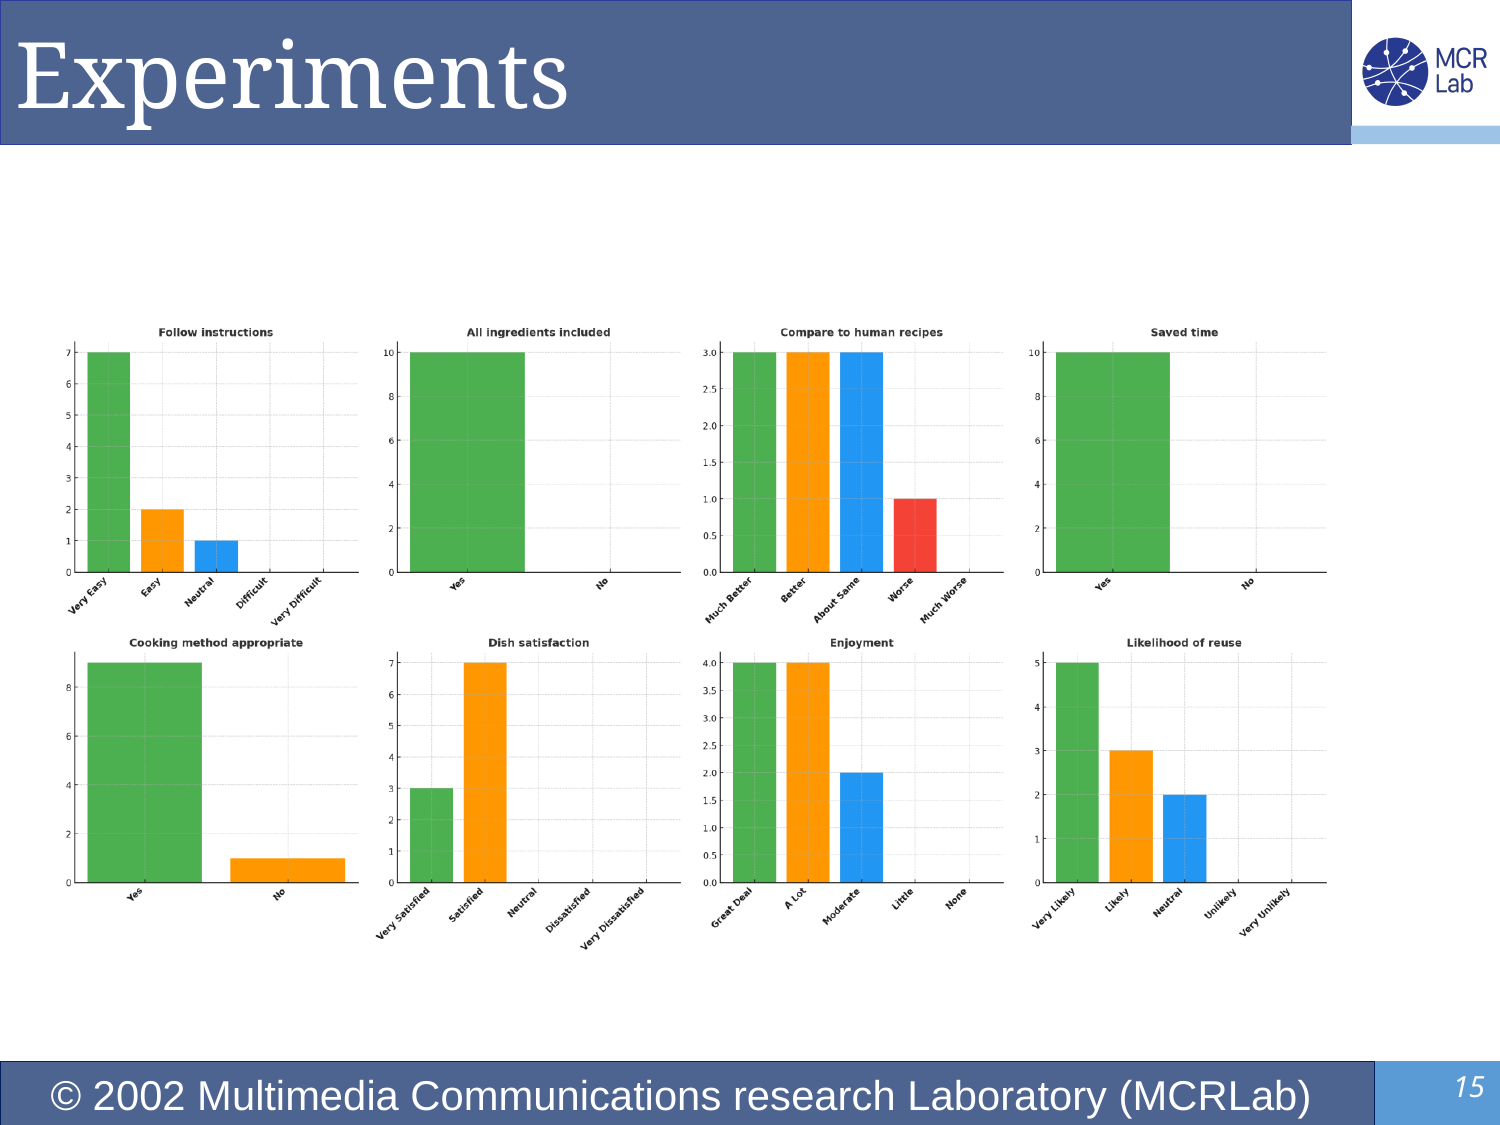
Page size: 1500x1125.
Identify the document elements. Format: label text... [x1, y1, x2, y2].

picture [49, 237, 1387, 964]
title Experiments [0, 2, 1335, 110]
